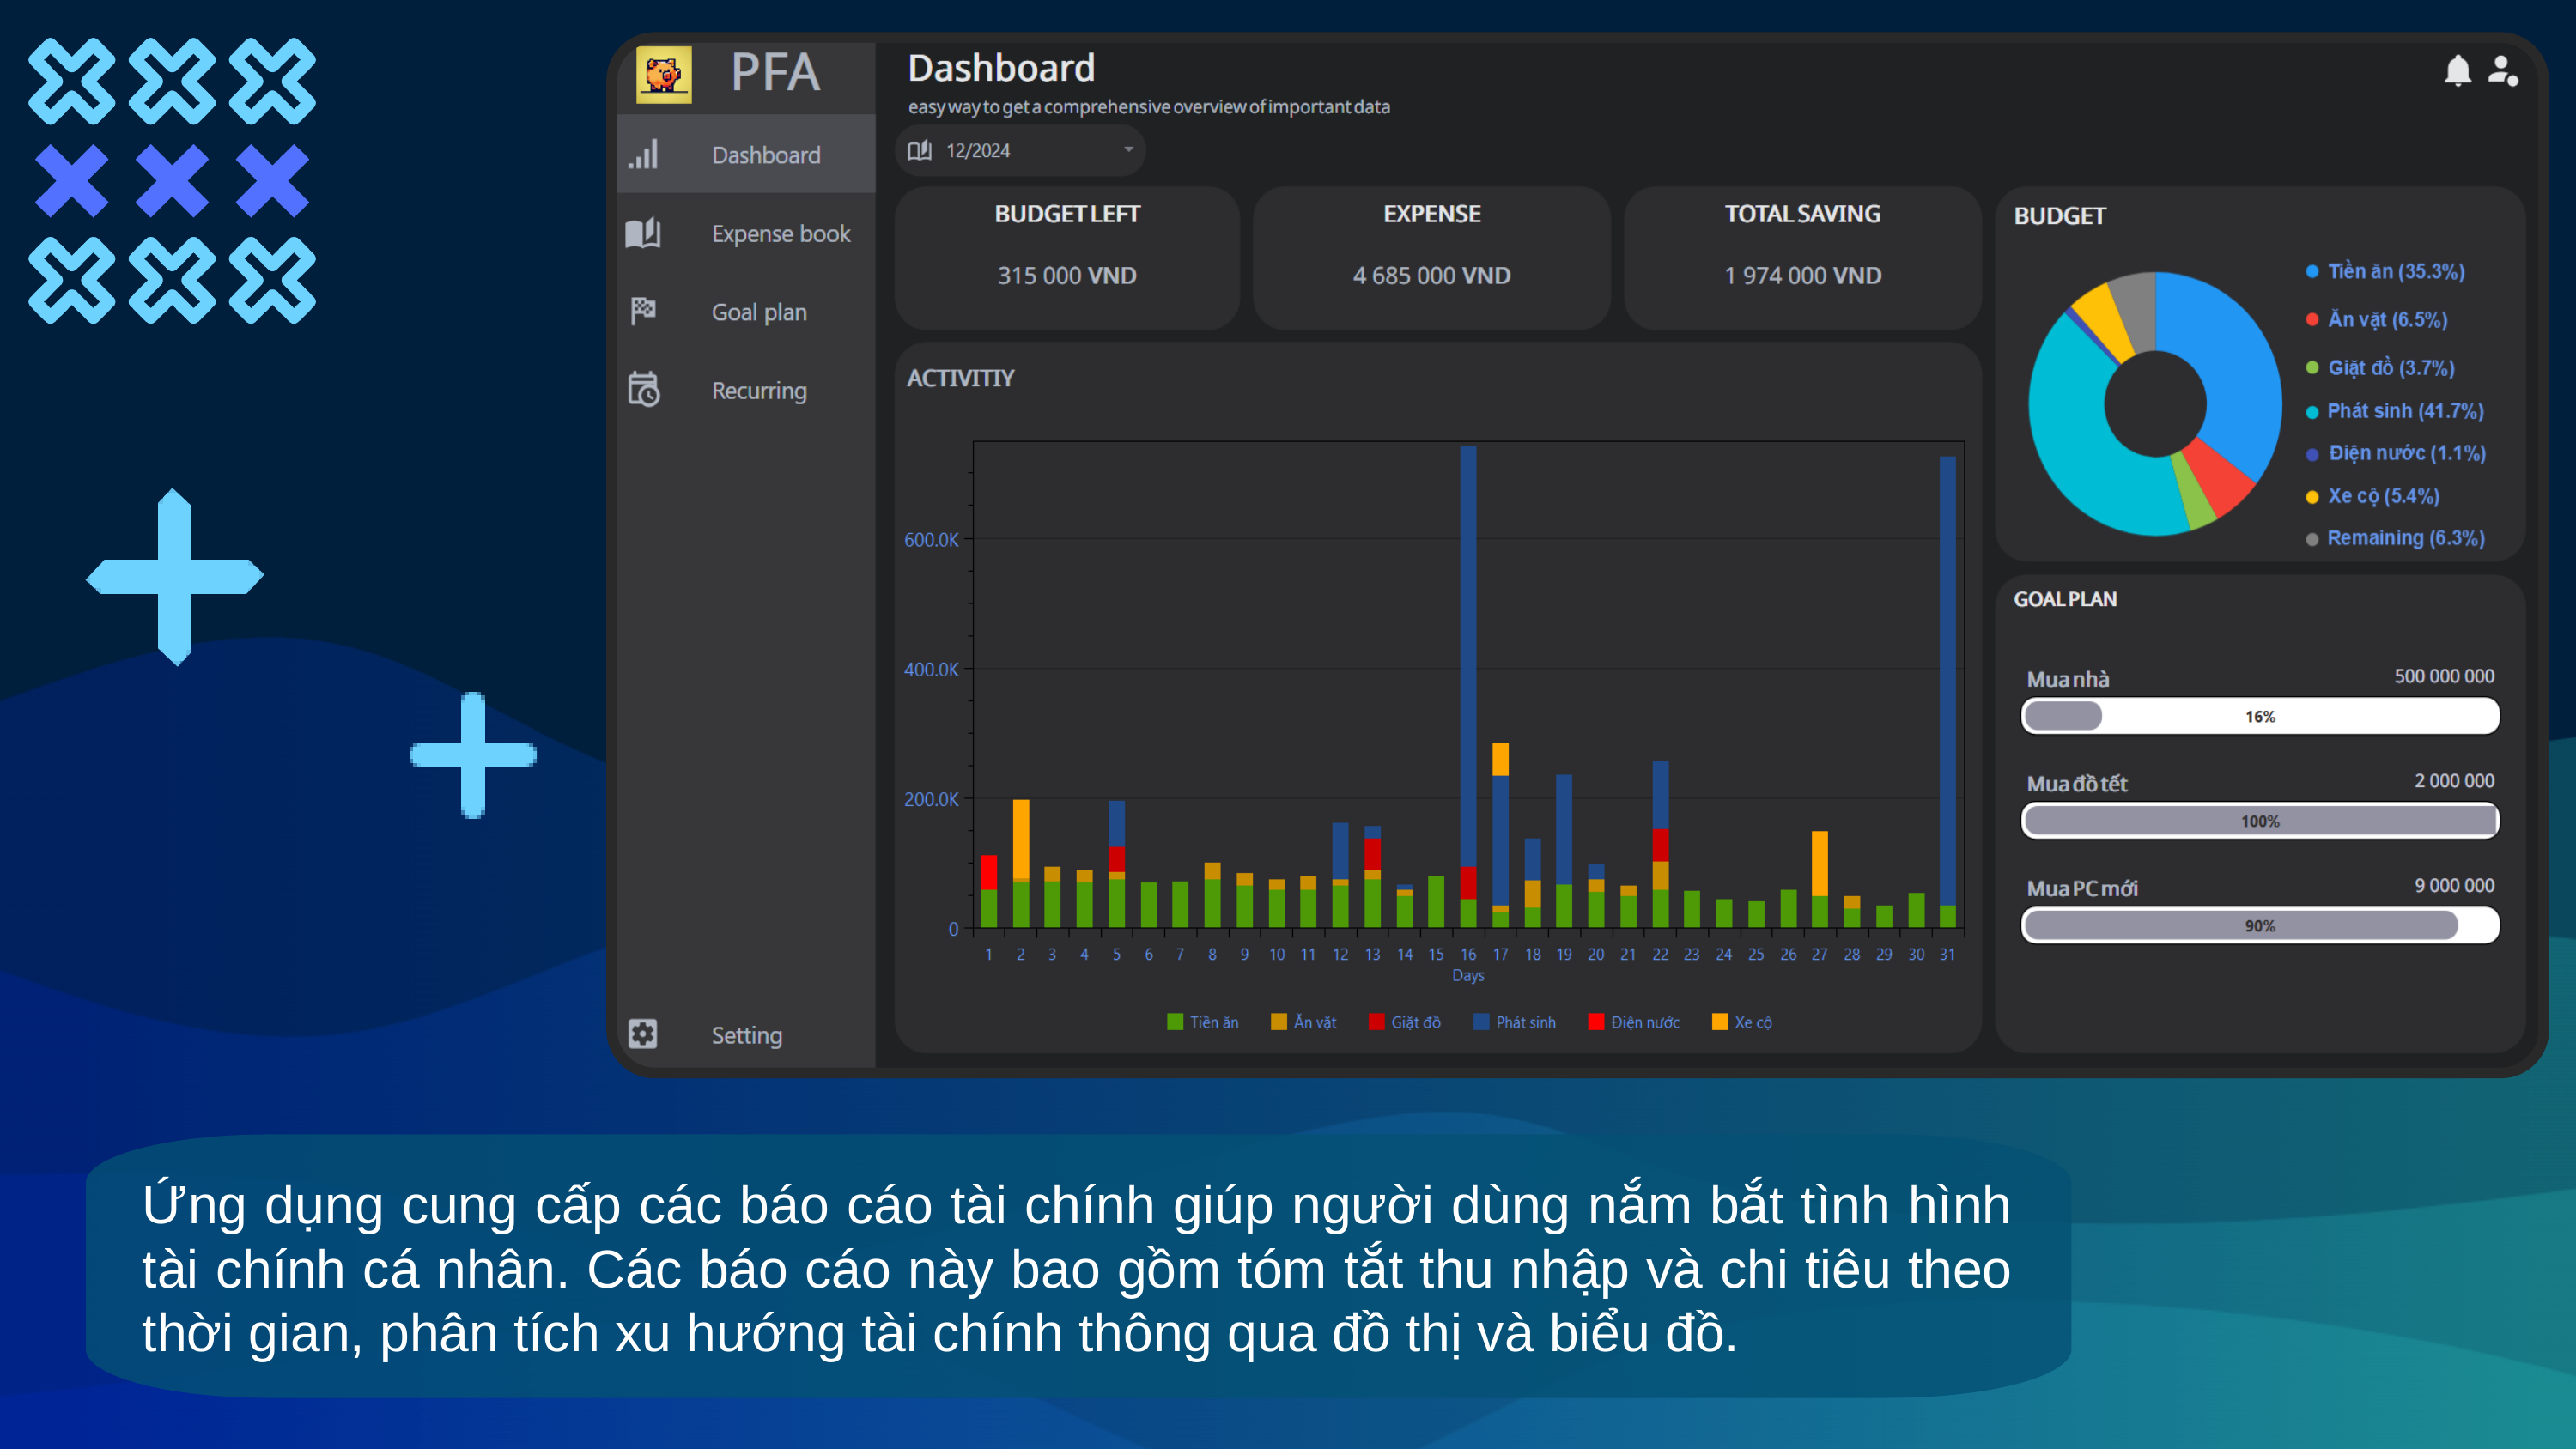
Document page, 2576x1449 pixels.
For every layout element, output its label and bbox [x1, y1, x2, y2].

picture [611, 37, 2544, 1074]
text_box [410, 692, 538, 819]
text_box [0, 636, 2576, 1449]
text_box [85, 488, 265, 667]
text_box [85, 1134, 2072, 1398]
text_box [27, 37, 317, 324]
